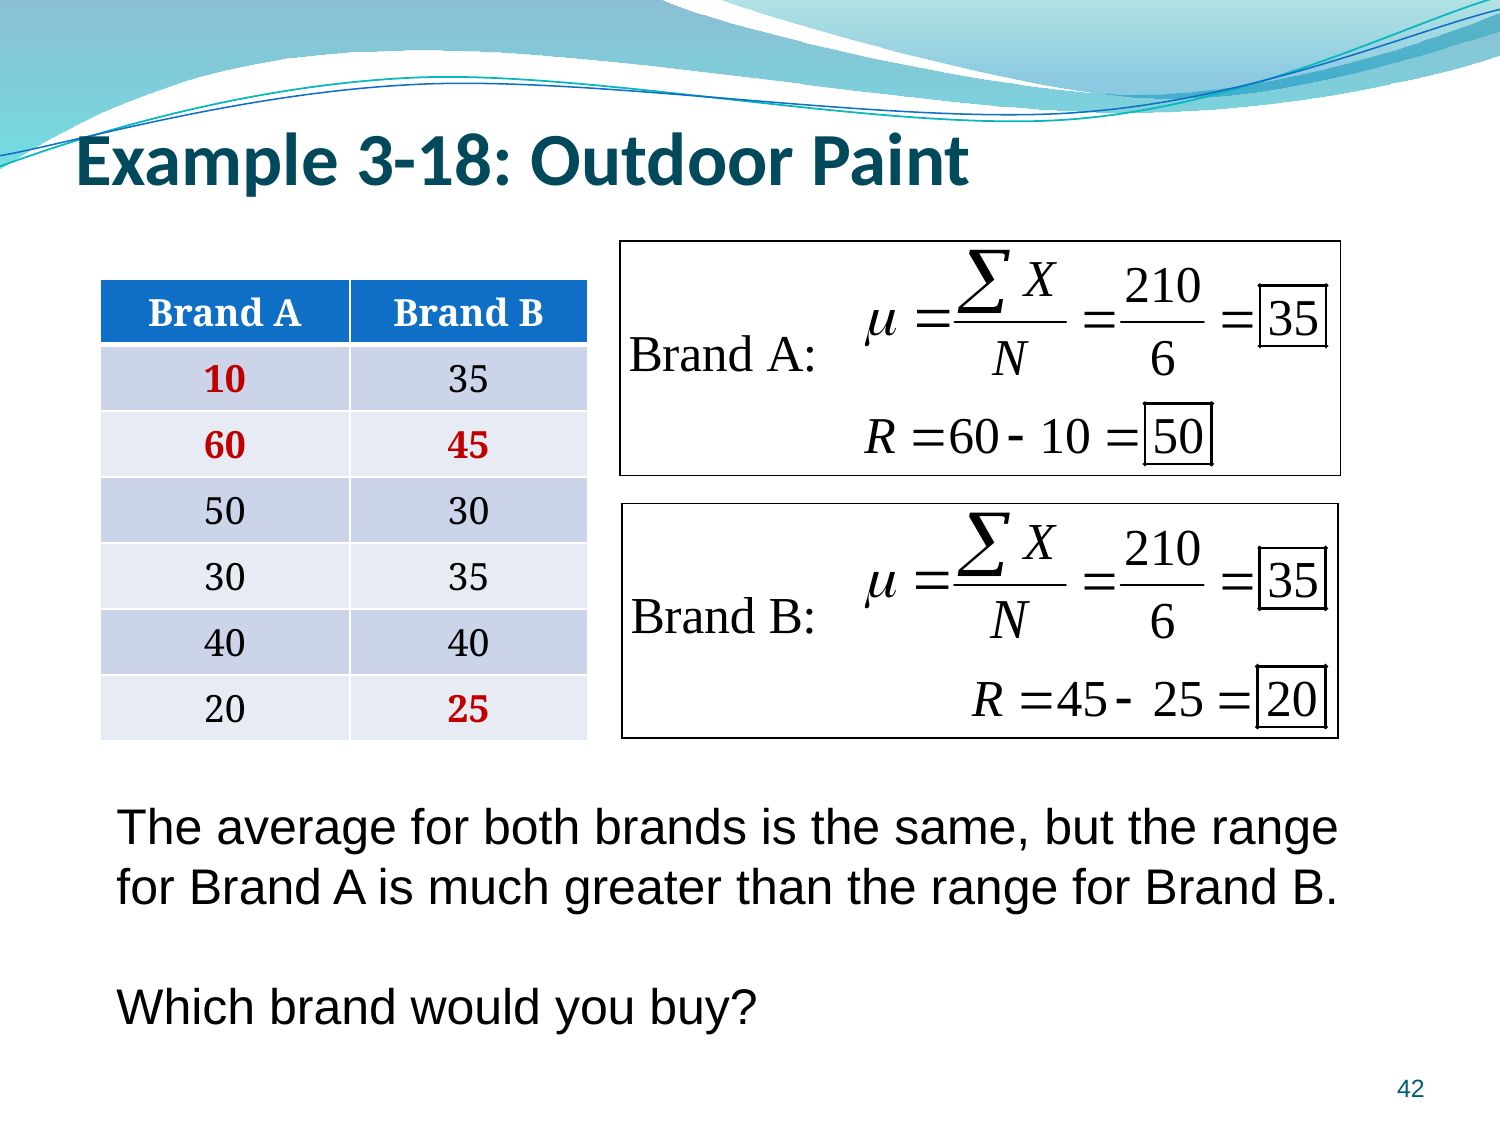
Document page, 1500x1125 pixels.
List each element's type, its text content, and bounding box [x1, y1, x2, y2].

table_cell 35 [351, 544, 587, 608]
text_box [622, 504, 1338, 738]
table_cell 10 [101, 347, 349, 410]
text_box The average for both brands is the same, but the range for Brand A is much greater than the range for Brand B. Which brand would you buy? [101, 787, 1356, 1043]
table_header Brand A [101, 280, 349, 342]
table_cell 30 [351, 478, 587, 542]
table_cell 35 [351, 347, 587, 410]
table_cell 20 [101, 676, 349, 740]
table_cell 25 [351, 676, 587, 740]
table_cell 60 [101, 412, 349, 476]
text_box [620, 241, 1340, 475]
table_cell 50 [101, 478, 349, 542]
table_cell 30 [101, 544, 349, 608]
slide_number 42 [1299, 1042, 1425, 1103]
title Example 3-18: Outdoor Paint [74, 62, 1426, 201]
table_cell 40 [101, 610, 349, 674]
table_cell 40 [351, 610, 587, 674]
table_cell 45 [351, 412, 587, 476]
table_header Brand B [351, 280, 587, 342]
